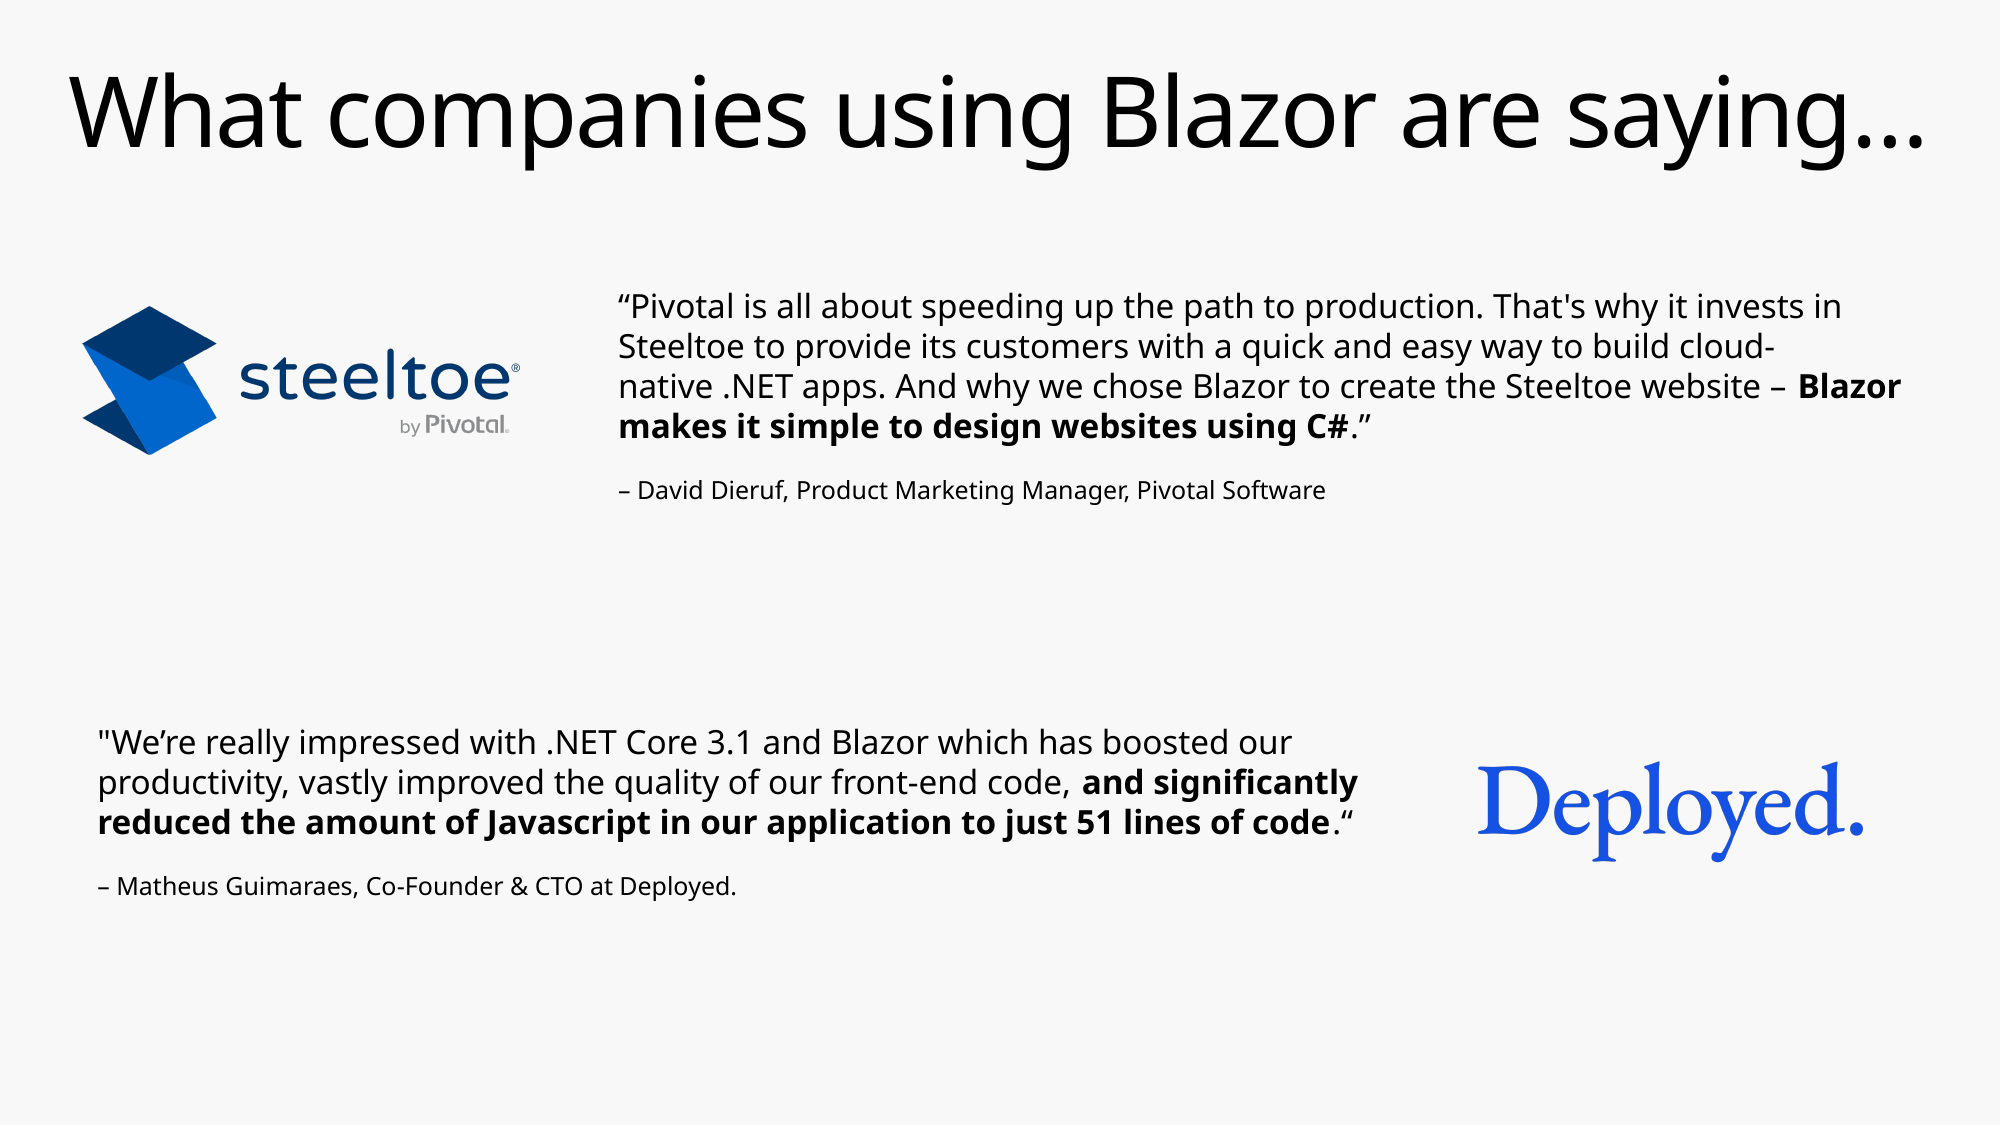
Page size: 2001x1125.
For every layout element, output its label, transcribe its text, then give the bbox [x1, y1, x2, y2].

text_box “Pivotal is all about speeding up the path to production. That's why it invests in Steeltoe to provide its customers with a quick and easy way to build cloud-native .NET apps. And why we chose Blazor to create the Steeltoe website – Blazor makes it simple to design websites using C#.” – David Dieruf, Product Marketing Manager, Pivotal Software [603, 277, 1942, 512]
picture [82, 306, 520, 455]
title What companies using Blazor are saying… [44, 47, 1957, 196]
text_box "We’re really impressed with .NET Core 3.1 and Blazor which has boosted our productivity, vastly improved the quality of our front-end code, and significantly reduced the amount of Javascript in our application to just 51 lines of code.“ – Matheus Guimaraes, Co-Founder & CTO at Deployed. [82, 713, 1394, 908]
picture [1431, 665, 1905, 959]
